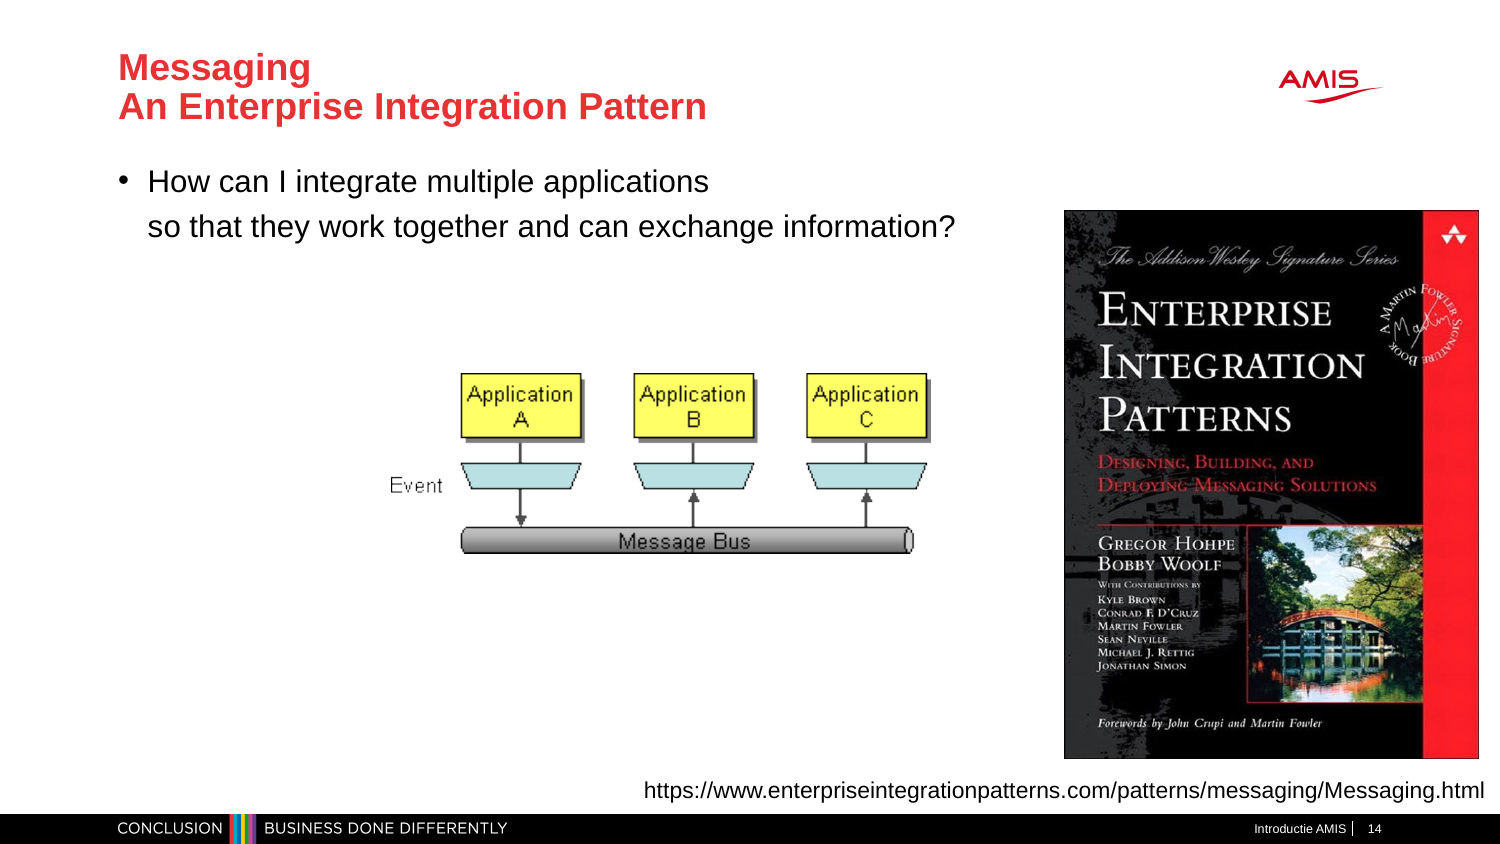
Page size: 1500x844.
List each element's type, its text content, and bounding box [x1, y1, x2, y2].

picture [391, 373, 931, 554]
slide_number 14 [1358, 820, 1382, 839]
picture [1205, 58, 1388, 106]
title Messaging An Enterprise Integration Pattern [118, 47, 1205, 130]
picture [1064, 210, 1479, 759]
picture [0, 814, 236, 844]
list How can I integrate multiple applications so that they work together and can exchange information? [118, 153, 1205, 774]
text_box https://www.enterpriseintegrationpatterns.com/patterns/messaging/Messaging.html [643, 775, 1486, 804]
footer Introductie AMIS [814, 820, 1347, 839]
picture [239, 814, 1500, 844]
